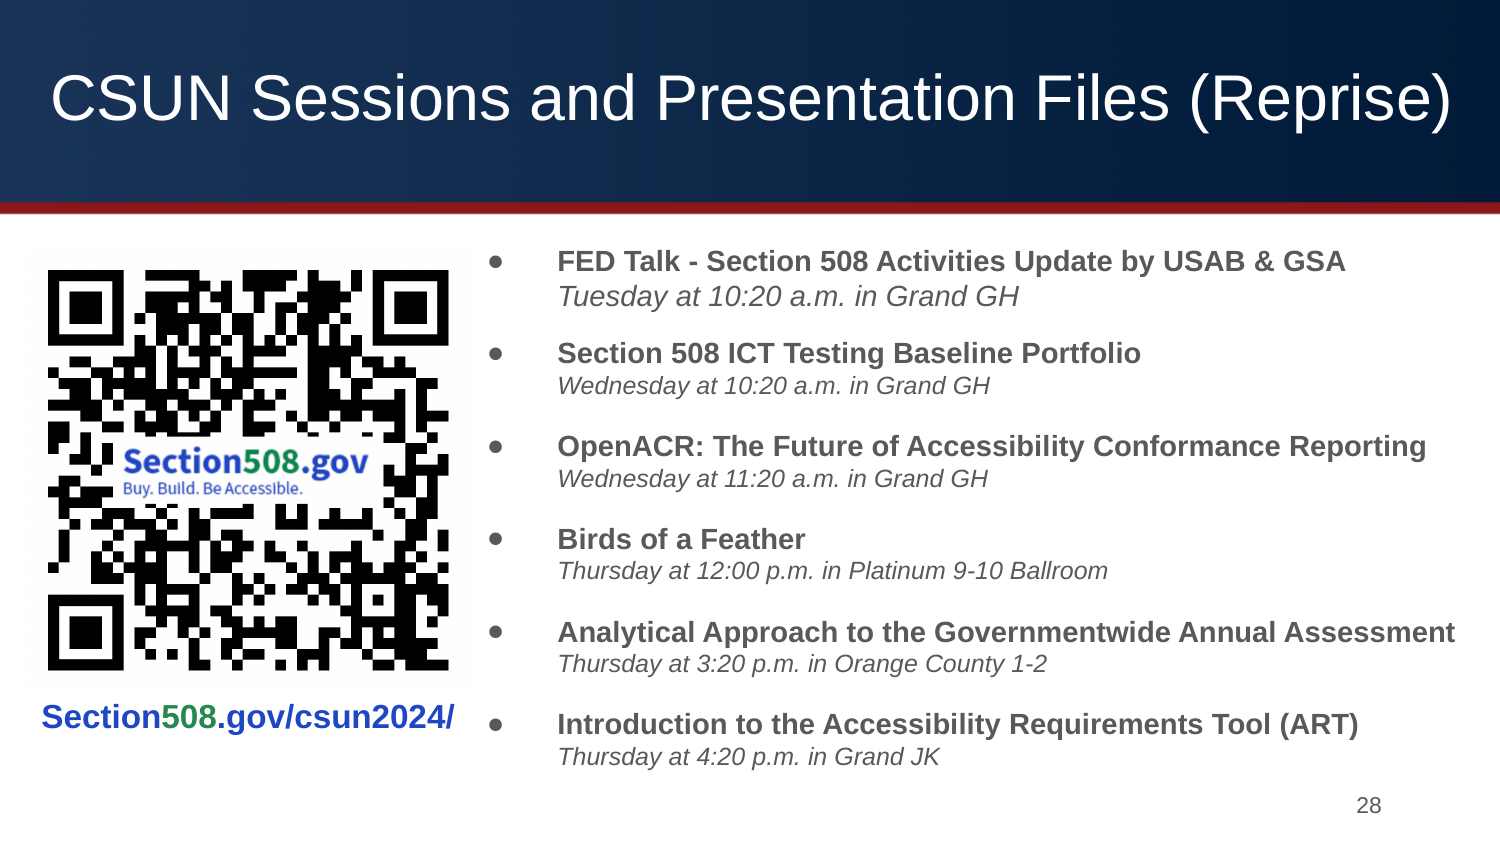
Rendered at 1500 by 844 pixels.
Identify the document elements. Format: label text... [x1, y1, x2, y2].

list FED Talk - Section 508 Activities Update by USAB & GSA Tuesday at 10:20 a.m. in Grand GH Section 508 ICT Testing Baseline Portfolio Wednesday at 10:20 a.m. in Grand GH OpenACR: The Future of Accessibility Conformance Reporting Wednesday at 11:20 a.m. in Grand GH Birds of a Feather Thursday at 12:00 p.m. in Platinum 9-10 Ballroom Analytical Approach to the Governmentwide Annual Assessment Thursday at 3:20 p.m. in Orange County 1-2 Introduction to the Accessibility Requirements Tool (ART) Thursday at 4:20 p.m. in Grand JK [446, 237, 1488, 773]
picture [0, 0, 1500, 844]
title CSUN Sessions and Presentation Files (Reprise) [21, 17, 1482, 181]
text_box Section508.gov/csun2024/ [8, 682, 446, 749]
slide_number 28 [1059, 782, 1397, 827]
